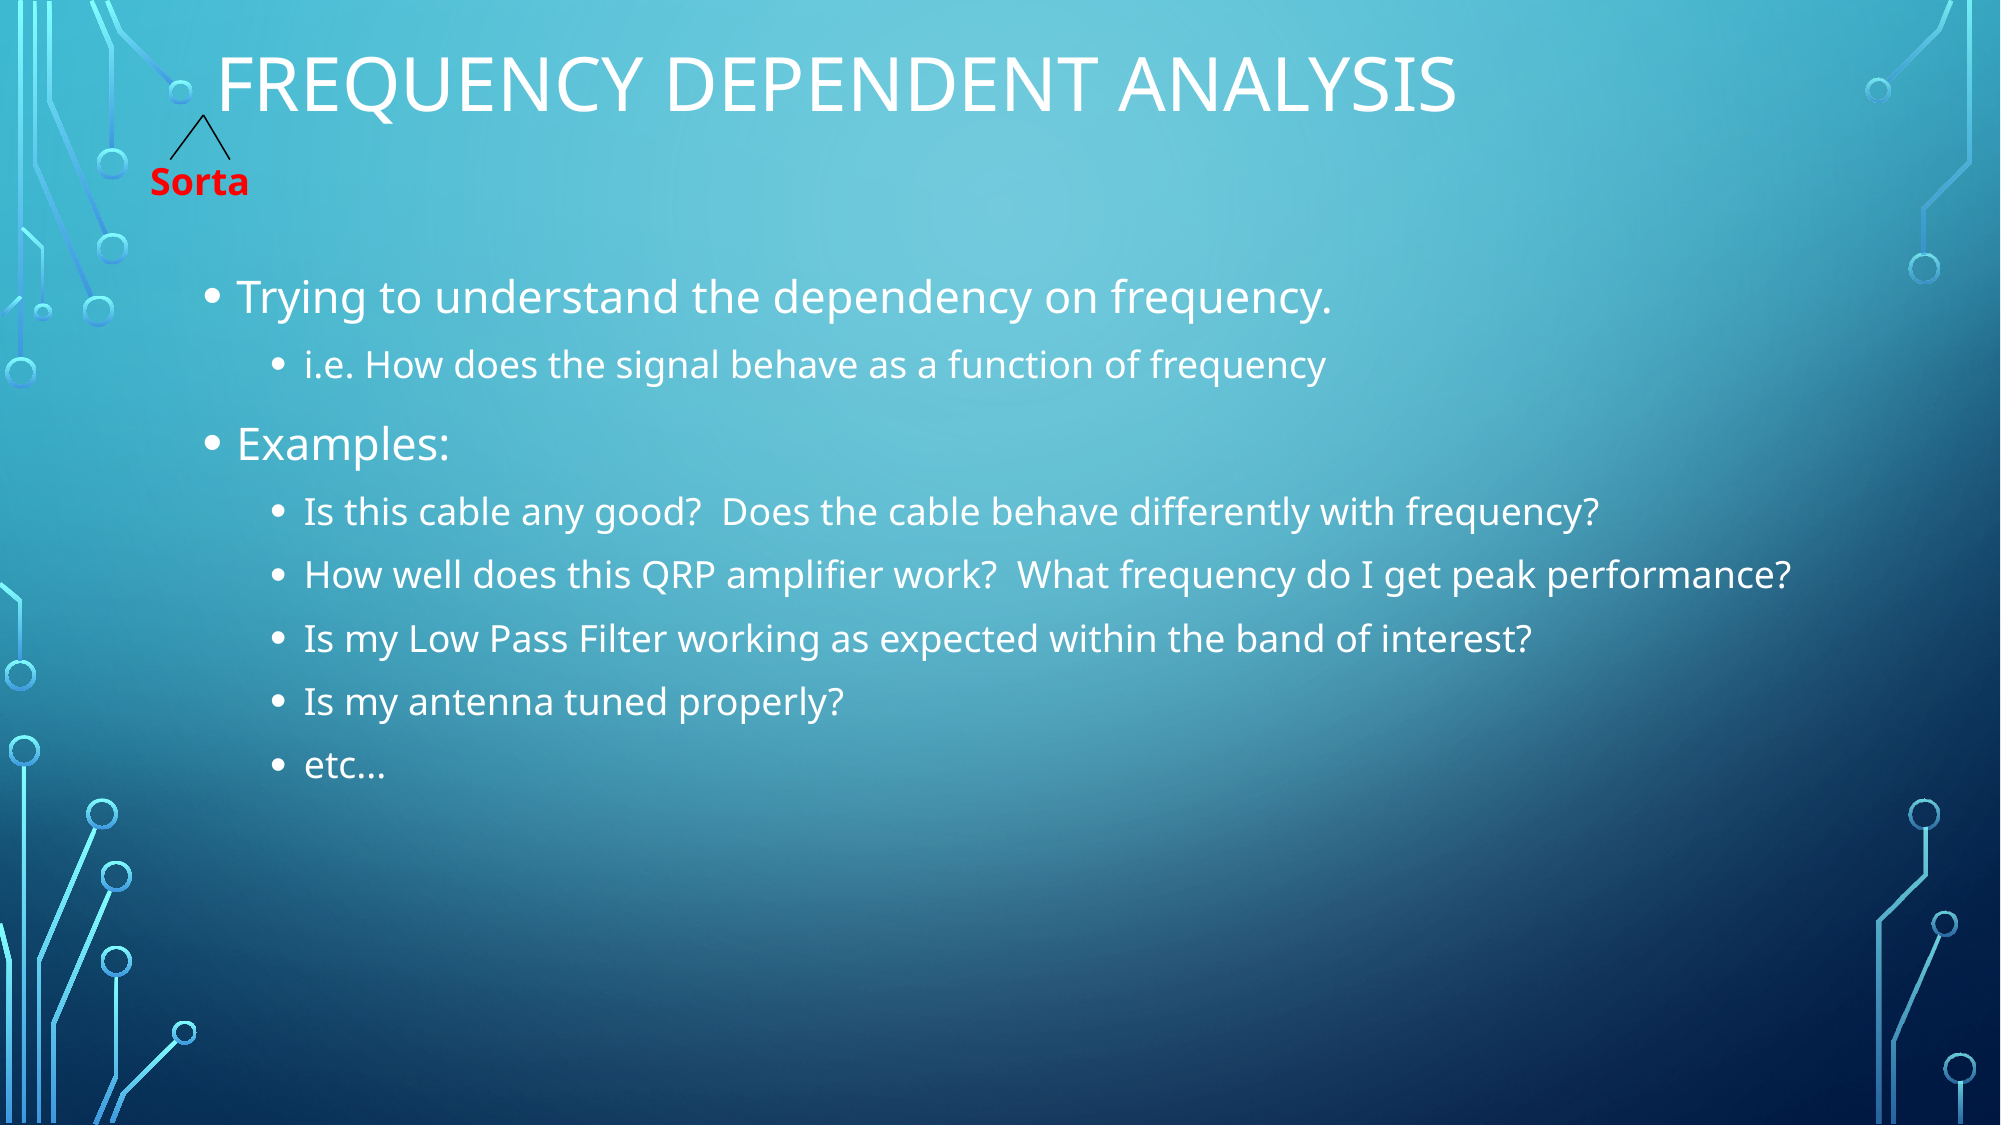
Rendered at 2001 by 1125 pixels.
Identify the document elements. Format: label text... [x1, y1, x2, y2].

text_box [170, 114, 231, 160]
text_box Sorta [135, 150, 265, 211]
title Frequency dependent analysis [200, 27, 1826, 148]
list Trying to understand the dependency on frequency. i.e. How does the signal behave as a function of frequency Examples: Is this cable any good? Does the cable behave differently with frequency? How well does this QRP amplifier work? What frequency do I get peak performance? Is my Low Pass Filter working as expected within the band of interest? Is my antenna tuned properly? etc... [187, 250, 1813, 832]
